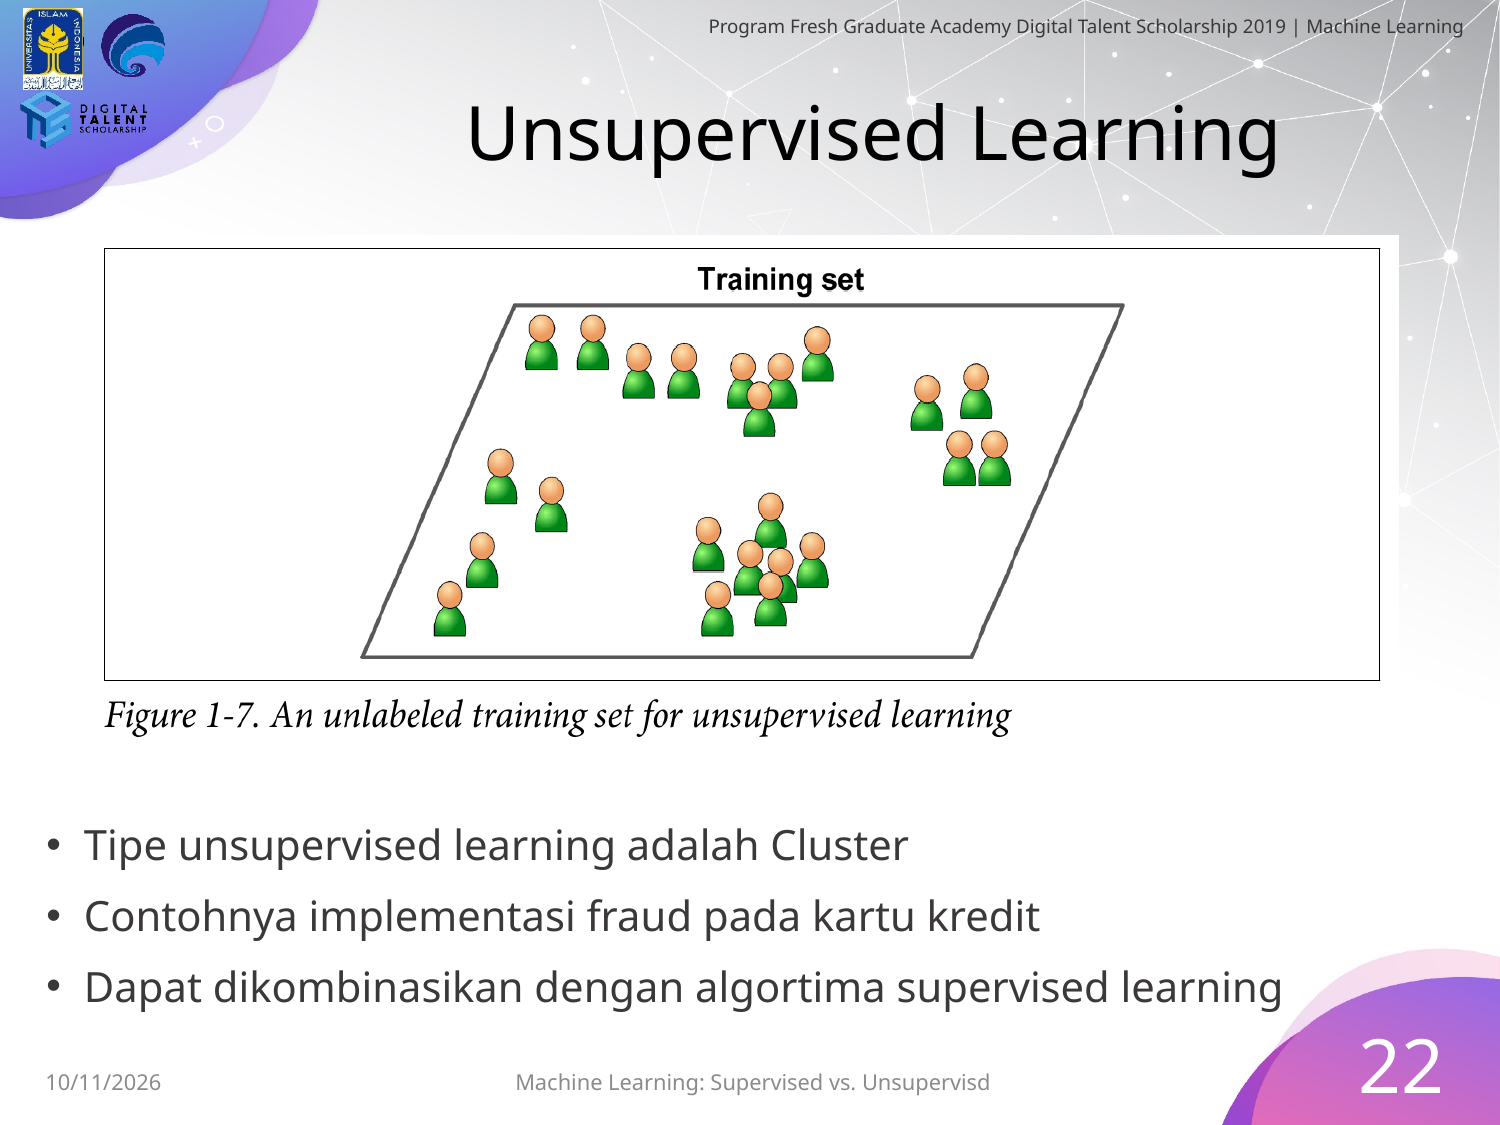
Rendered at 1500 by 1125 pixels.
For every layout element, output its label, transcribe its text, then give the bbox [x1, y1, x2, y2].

slide_number 22 [1327, 1026, 1477, 1115]
list Tipe unsupervised learning adalah Cluster Contohnya implementasi fraud pada kartu kredit Dapat dikombinasikan dengan algortima supervised learning [31, 811, 1477, 1026]
picture [0, 0, 1500, 1125]
footer Machine Learning: Supervised vs. Unsupervisd [386, 1053, 1121, 1114]
title Unsupervised Learning [271, 66, 1477, 207]
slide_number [30, 1053, 272, 1114]
